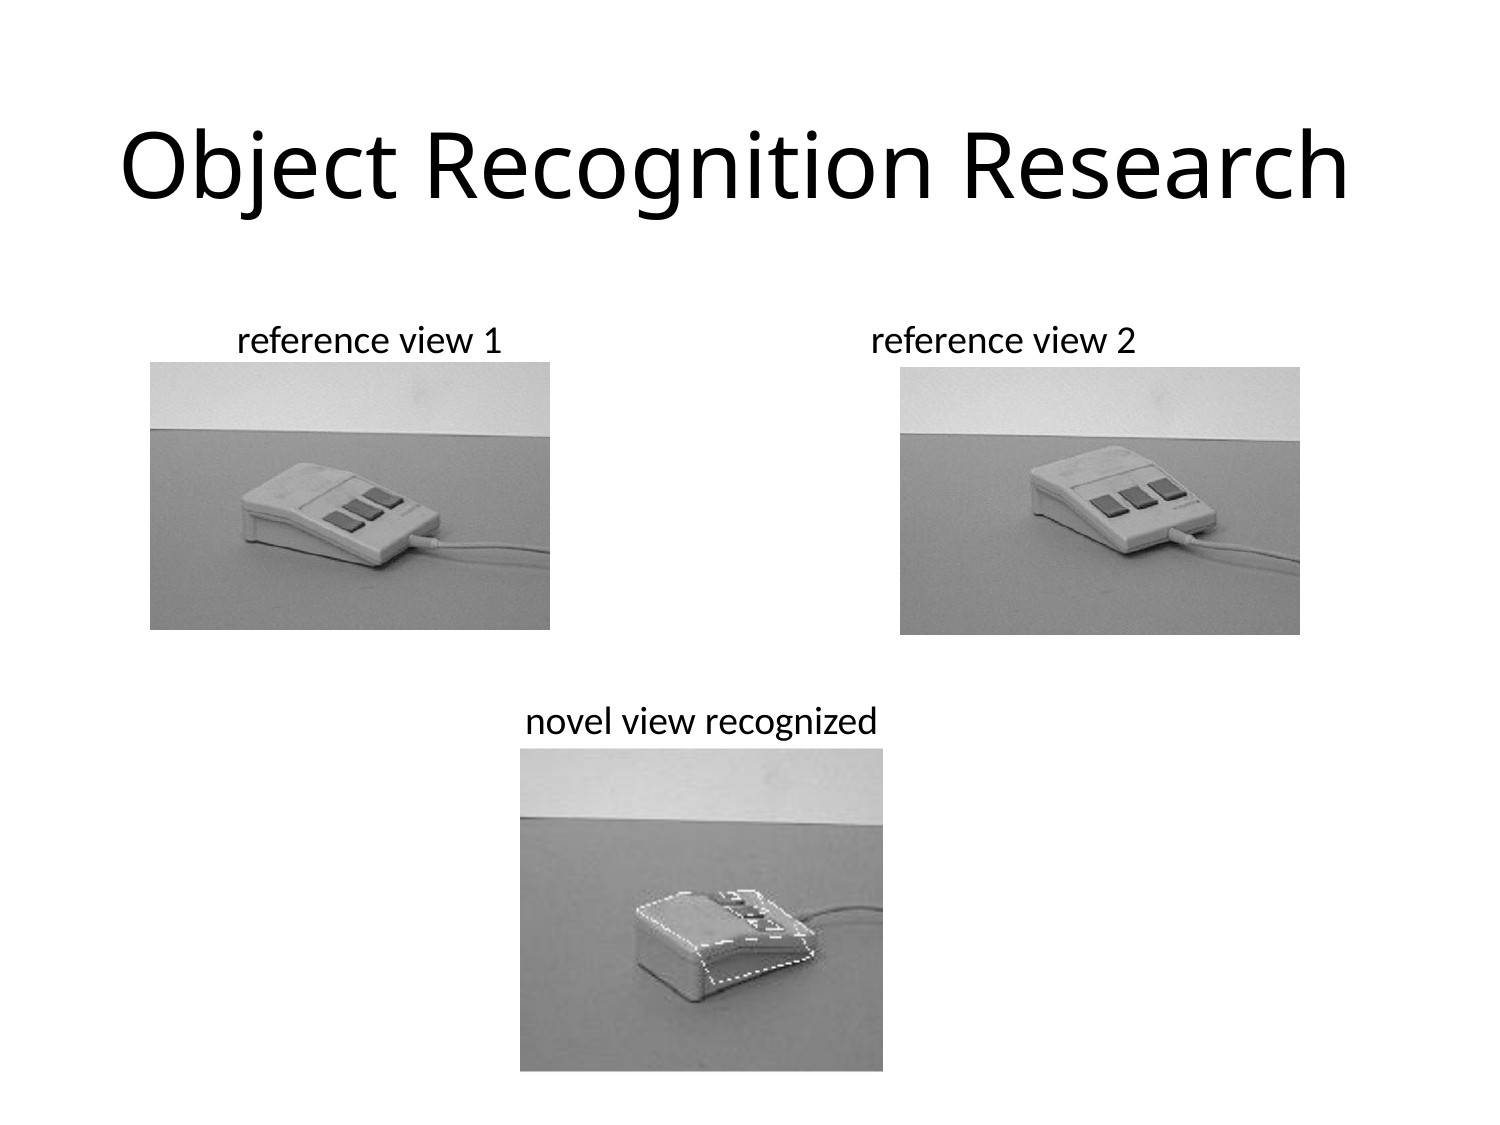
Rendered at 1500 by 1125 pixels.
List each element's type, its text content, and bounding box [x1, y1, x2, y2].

picture [520, 745, 883, 1077]
picture [899, 367, 1300, 635]
title Object Recognition Research [103, 59, 1397, 278]
picture [149, 362, 550, 630]
text_box reference view 1 reference view 2 novel view recognized [112, 312, 1388, 1000]
